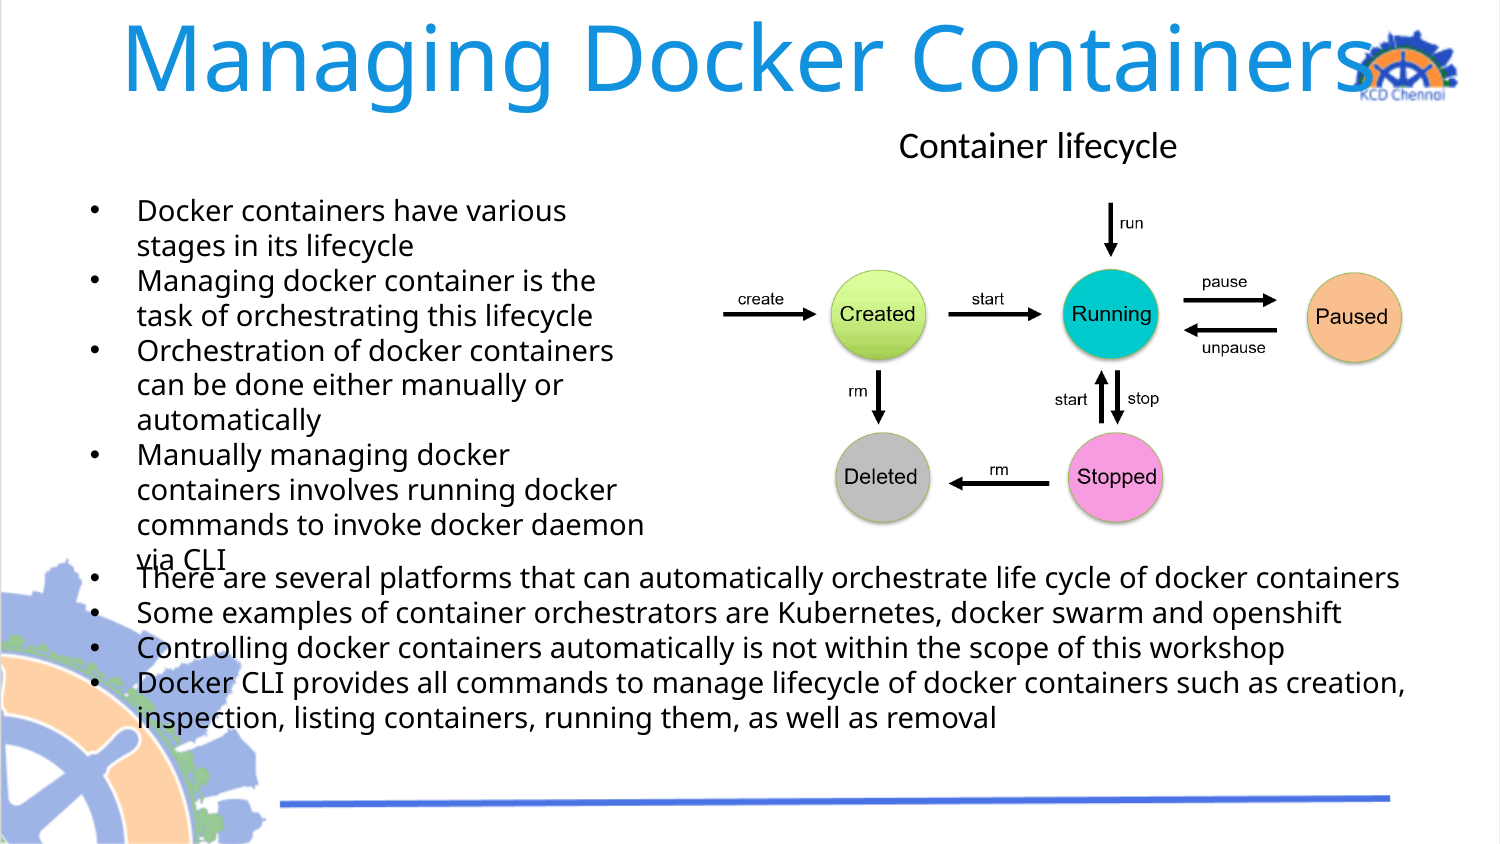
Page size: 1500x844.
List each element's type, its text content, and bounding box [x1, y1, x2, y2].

text_box There are several platforms that can automatically orchestrate life cycle of docker containers Some examples of container orchestrators are Kubernetes, docker swarm and openshift Controlling docker containers automatically is not within the scope of this workshop Docker CLI provides all commands to manage lifecycle of docker containers such as creation, inspection, listing containers, running them, as well as removal [74, 552, 1473, 742]
text_box Container lifecycle [884, 113, 1274, 160]
text_box Docker containers have various stages in its lifecycle Managing docker container is the task of orchestrating this lifecycle Orchestration of docker containers can be done either manually or automatically Manually managing docker containers involves running docker commands to invoke docker daemon via CLI [75, 184, 663, 619]
picture [0, 0, 1500, 844]
title Managing Docker Containers [75, 0, 1425, 126]
